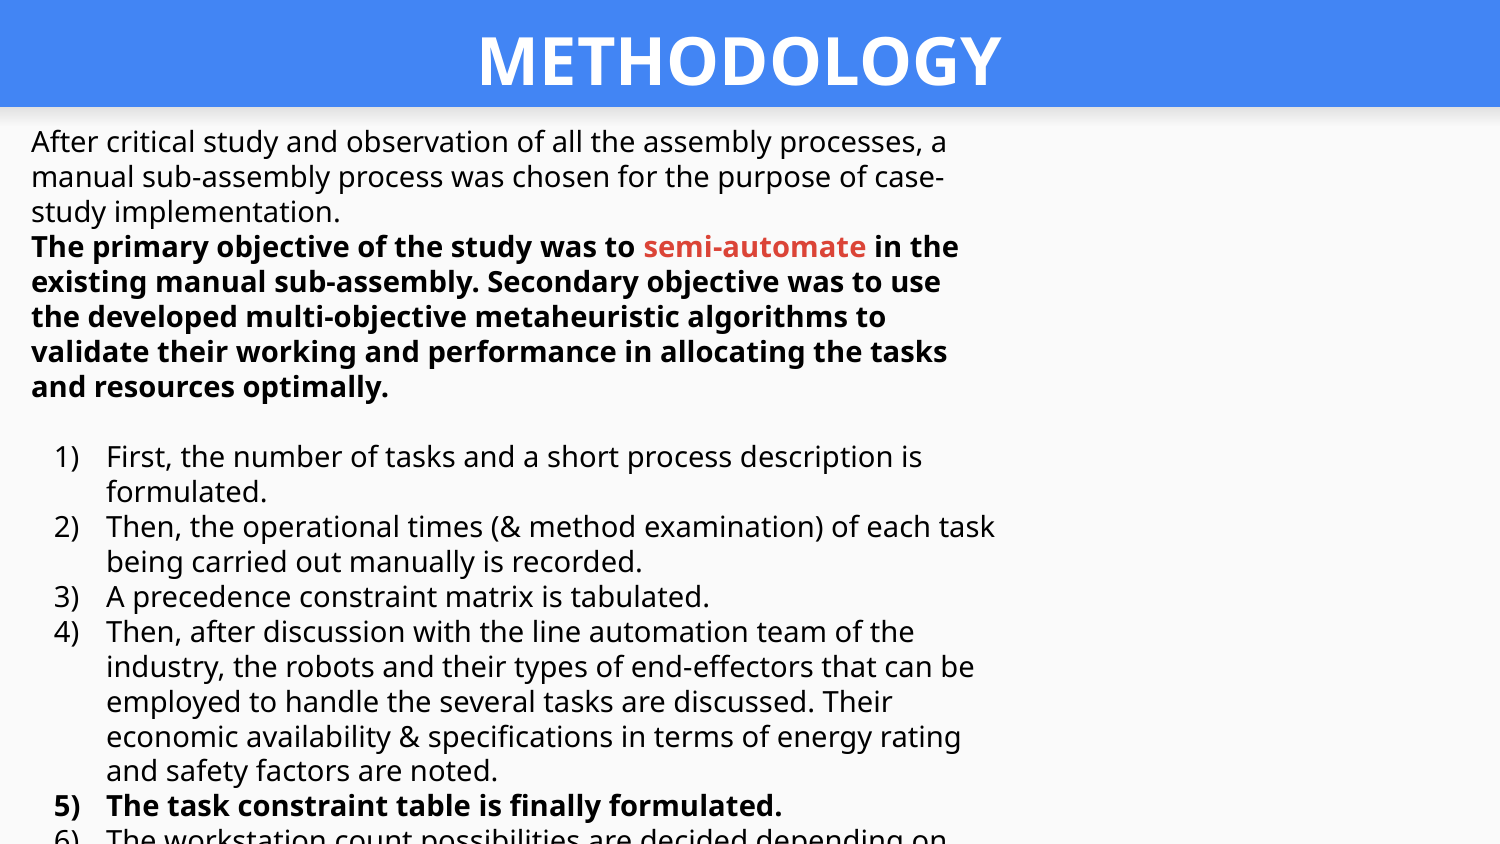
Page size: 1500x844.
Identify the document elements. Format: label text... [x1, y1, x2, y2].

title METHODOLOGY [16, 9, 1464, 109]
text_box After critical study and observation of all the assembly processes, a manual sub-assembly process was chosen for the purpose of case-study implementation. The primary objective of the study was to semi-automate in the existing manual sub-assembly. Secondary objective was to use the developed multi-objective metaheuristic algorithms to validate their working and performance in allocating the tasks and resources optimally. First, the number of tasks and a short process description is formulated. Then, the operational times (& method examination) of each task being carried out manually is recorded. A precedence constraint matrix is tabulated. Then, after discussion with the line automation team of the industry, the robots and their types of end-effectors that can be employed to handle the several tasks are discussed. Their economic availability & specifications in terms of energy rating and safety factors are noted. The task constraint table is finally formulated. The workstation count possibilities are decided depending on shop floor space. [15, 108, 1013, 844]
